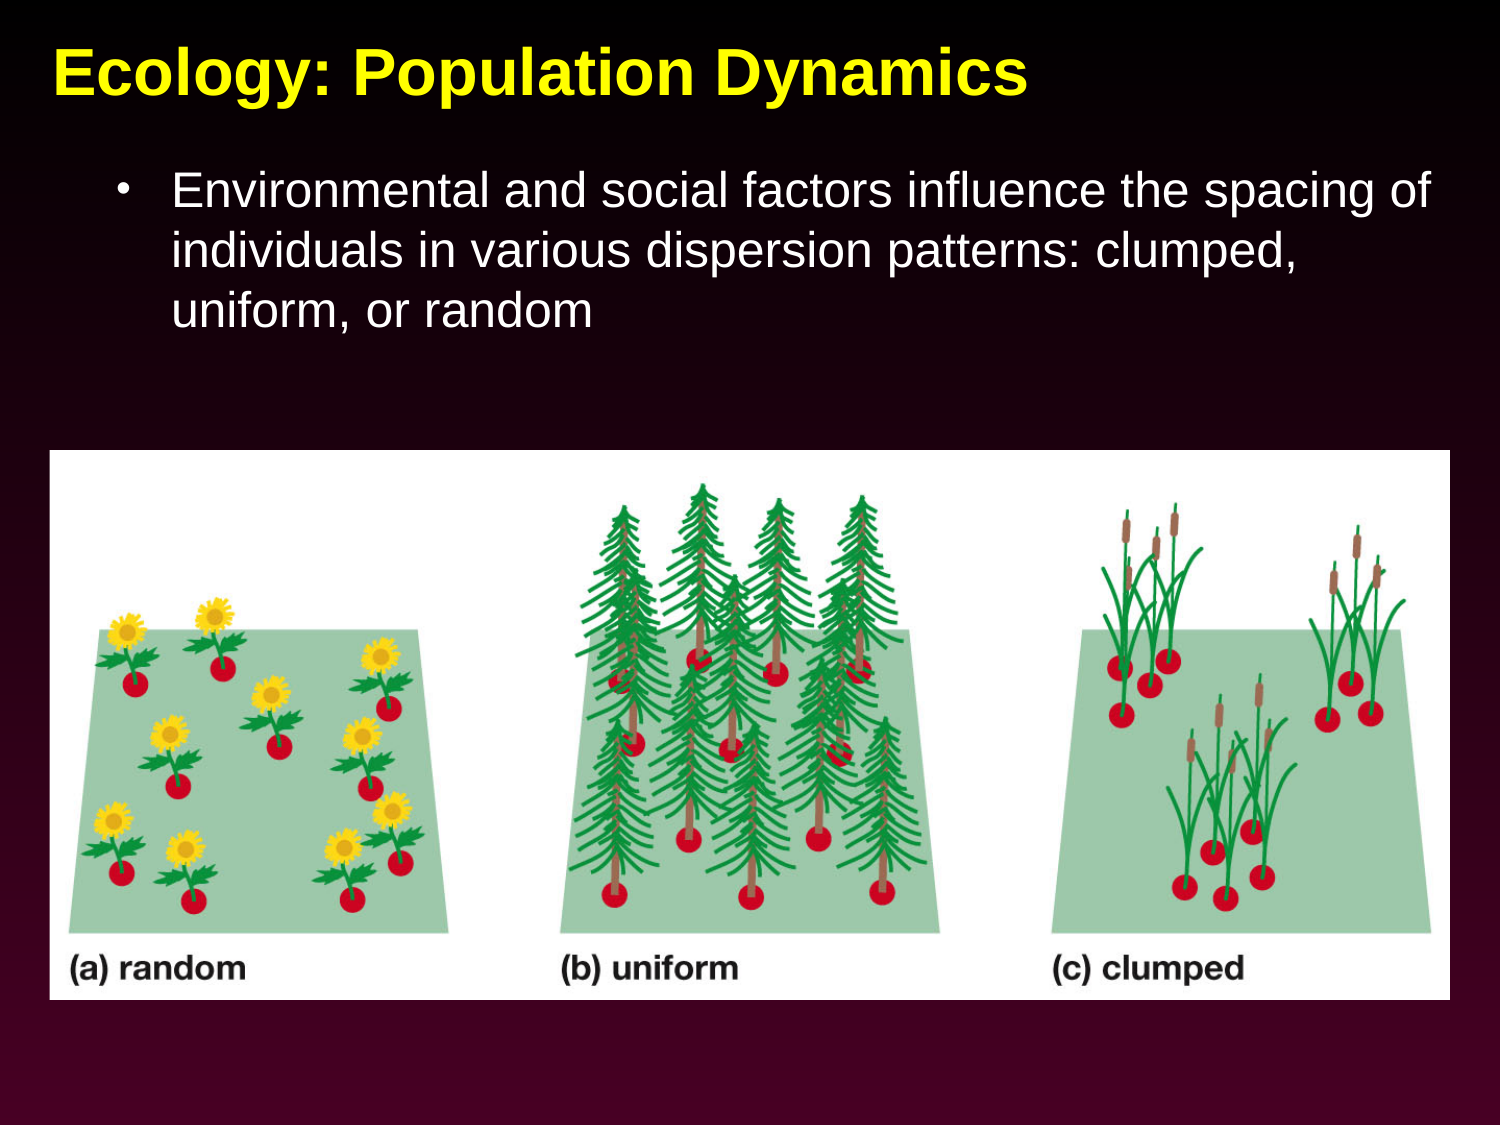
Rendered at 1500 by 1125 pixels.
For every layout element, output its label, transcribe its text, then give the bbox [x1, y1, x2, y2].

list Environmental and social factors influence the spacing of individuals in various dispersion patterns: clumped, uniform, or random [24, 149, 1450, 803]
picture [49, 449, 1451, 1001]
title Ecology: Population Dynamics [37, 24, 1463, 113]
